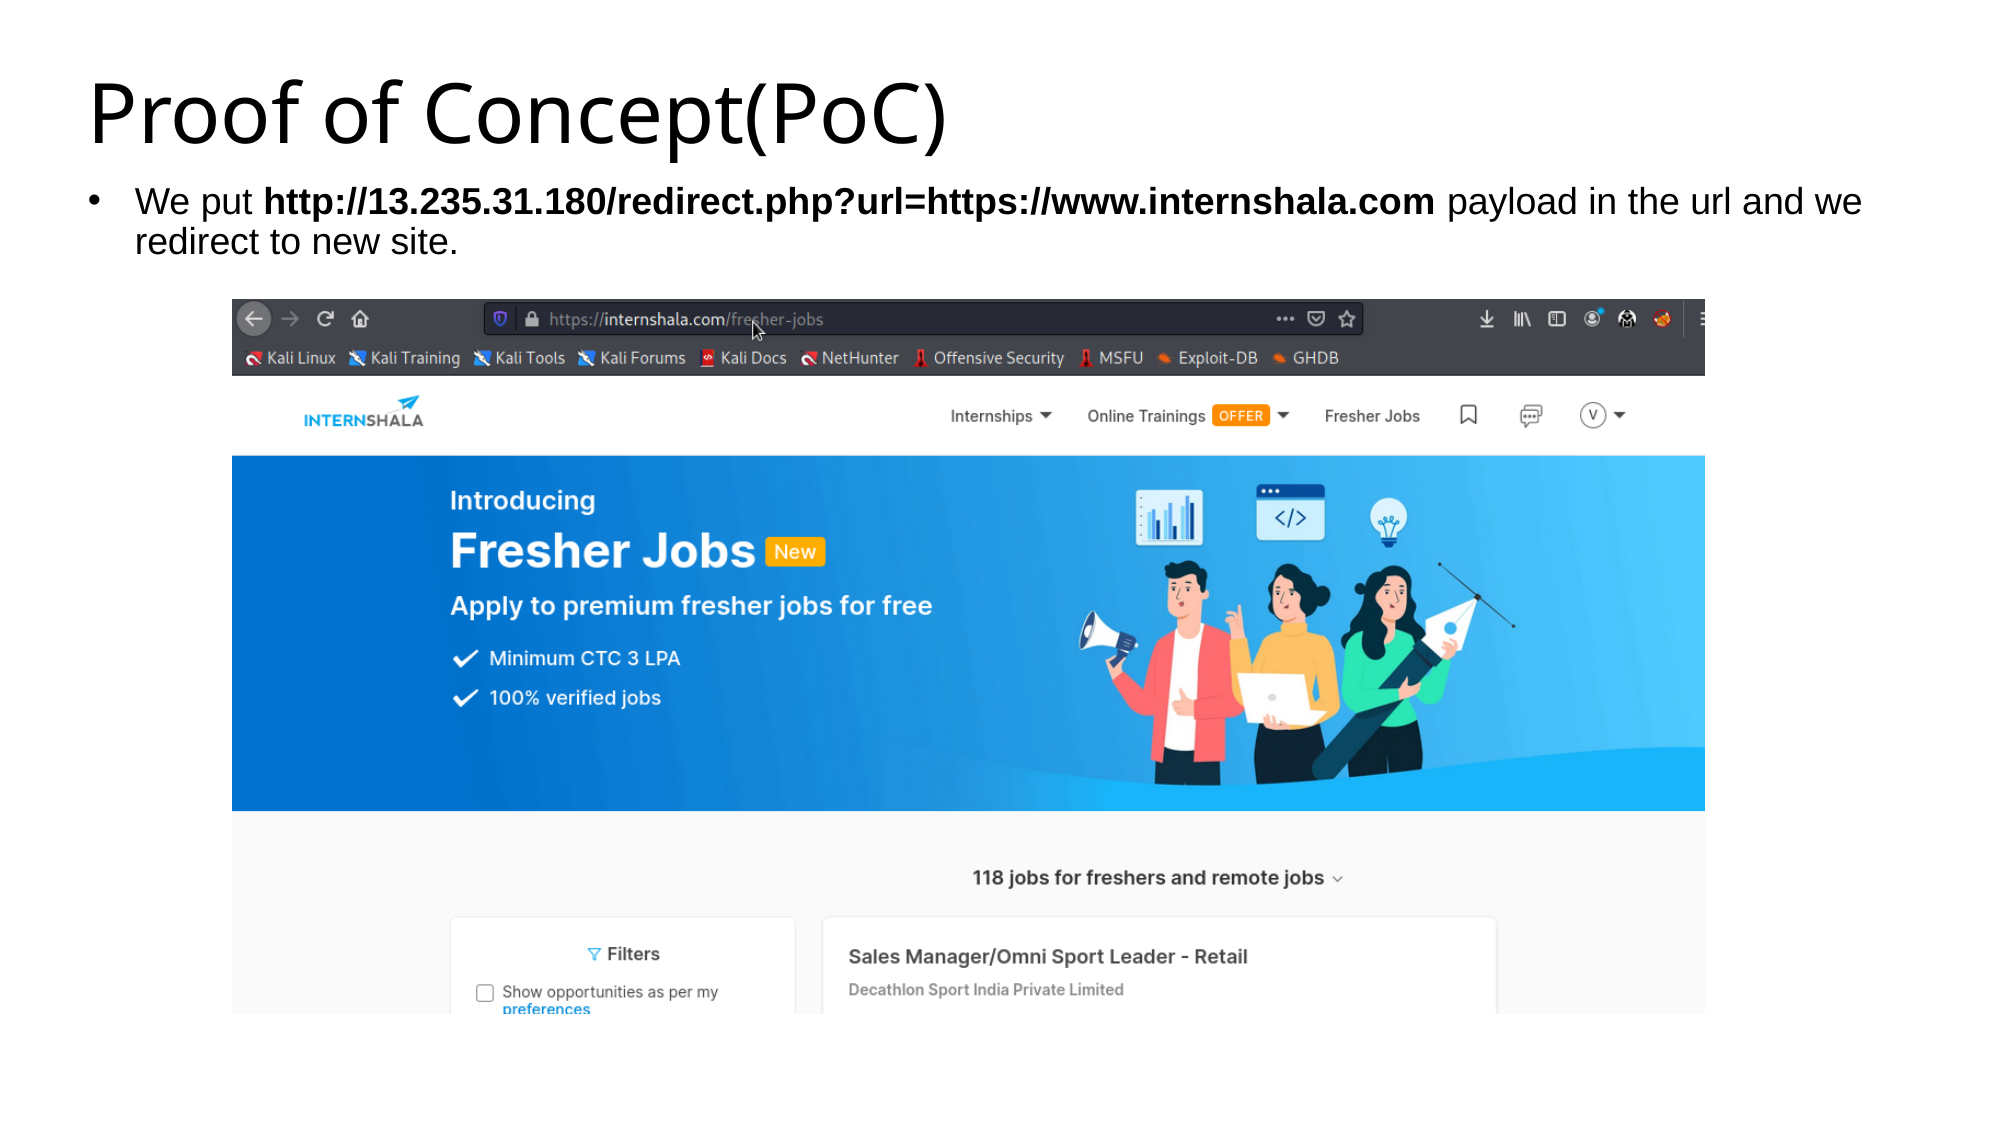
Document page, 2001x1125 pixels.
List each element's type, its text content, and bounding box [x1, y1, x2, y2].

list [232, 299, 1705, 1014]
text_box Proof of Concept(PoC) We put http://13.235.31.180/redirect.php?url=https://www.internshala.com payload in the url and we redirect to new site. [72, 63, 1940, 1054]
